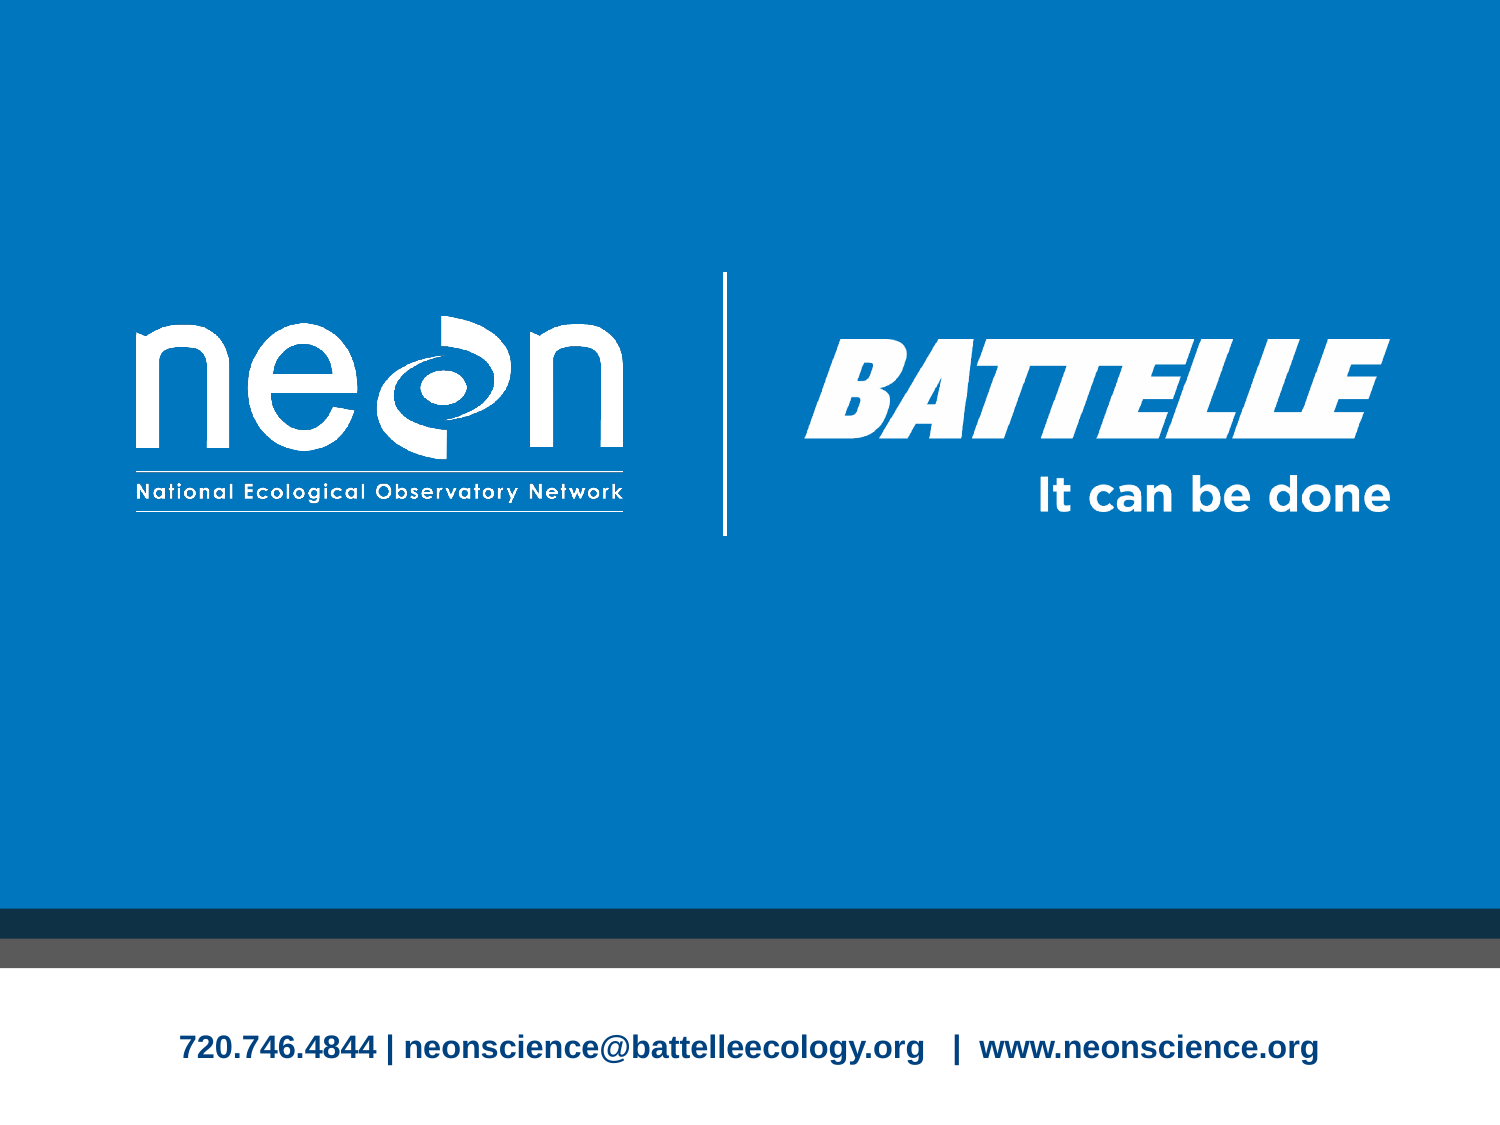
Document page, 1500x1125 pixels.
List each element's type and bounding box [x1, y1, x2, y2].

picture [136, 316, 623, 512]
picture [804, 339, 1390, 512]
